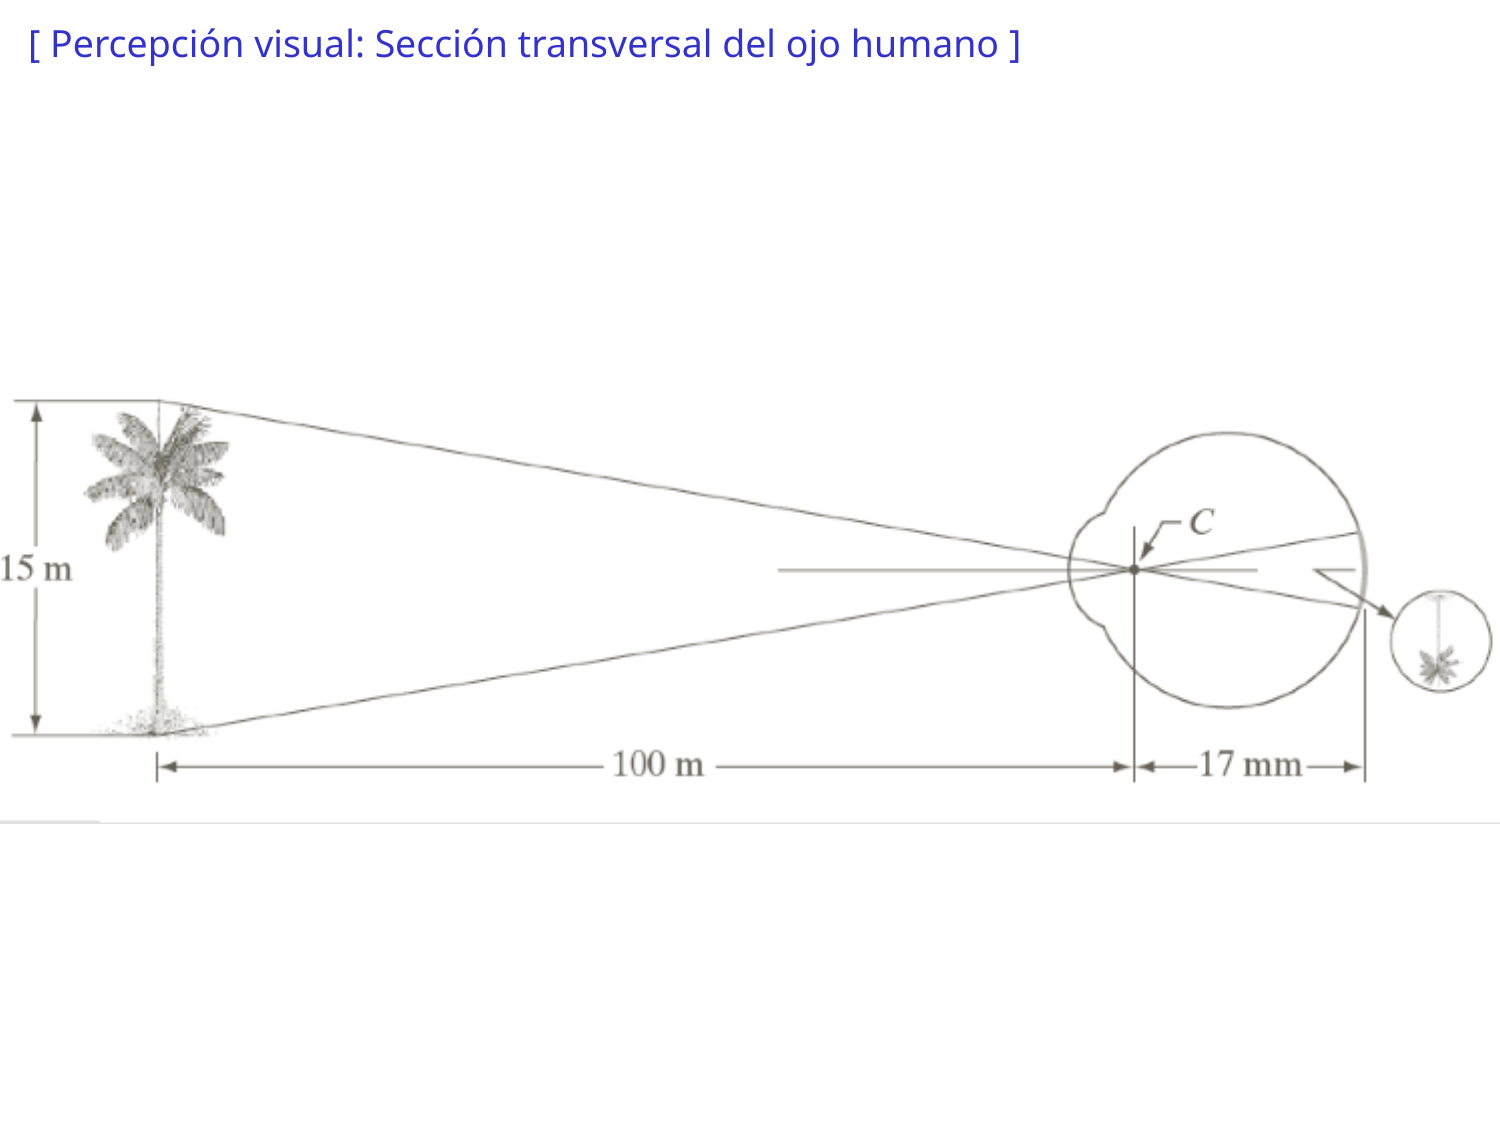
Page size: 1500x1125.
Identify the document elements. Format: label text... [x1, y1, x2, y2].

picture [0, 386, 1500, 825]
text_box [ Percepción visual: Sección transversal del ojo humano ] [13, 12, 1038, 73]
